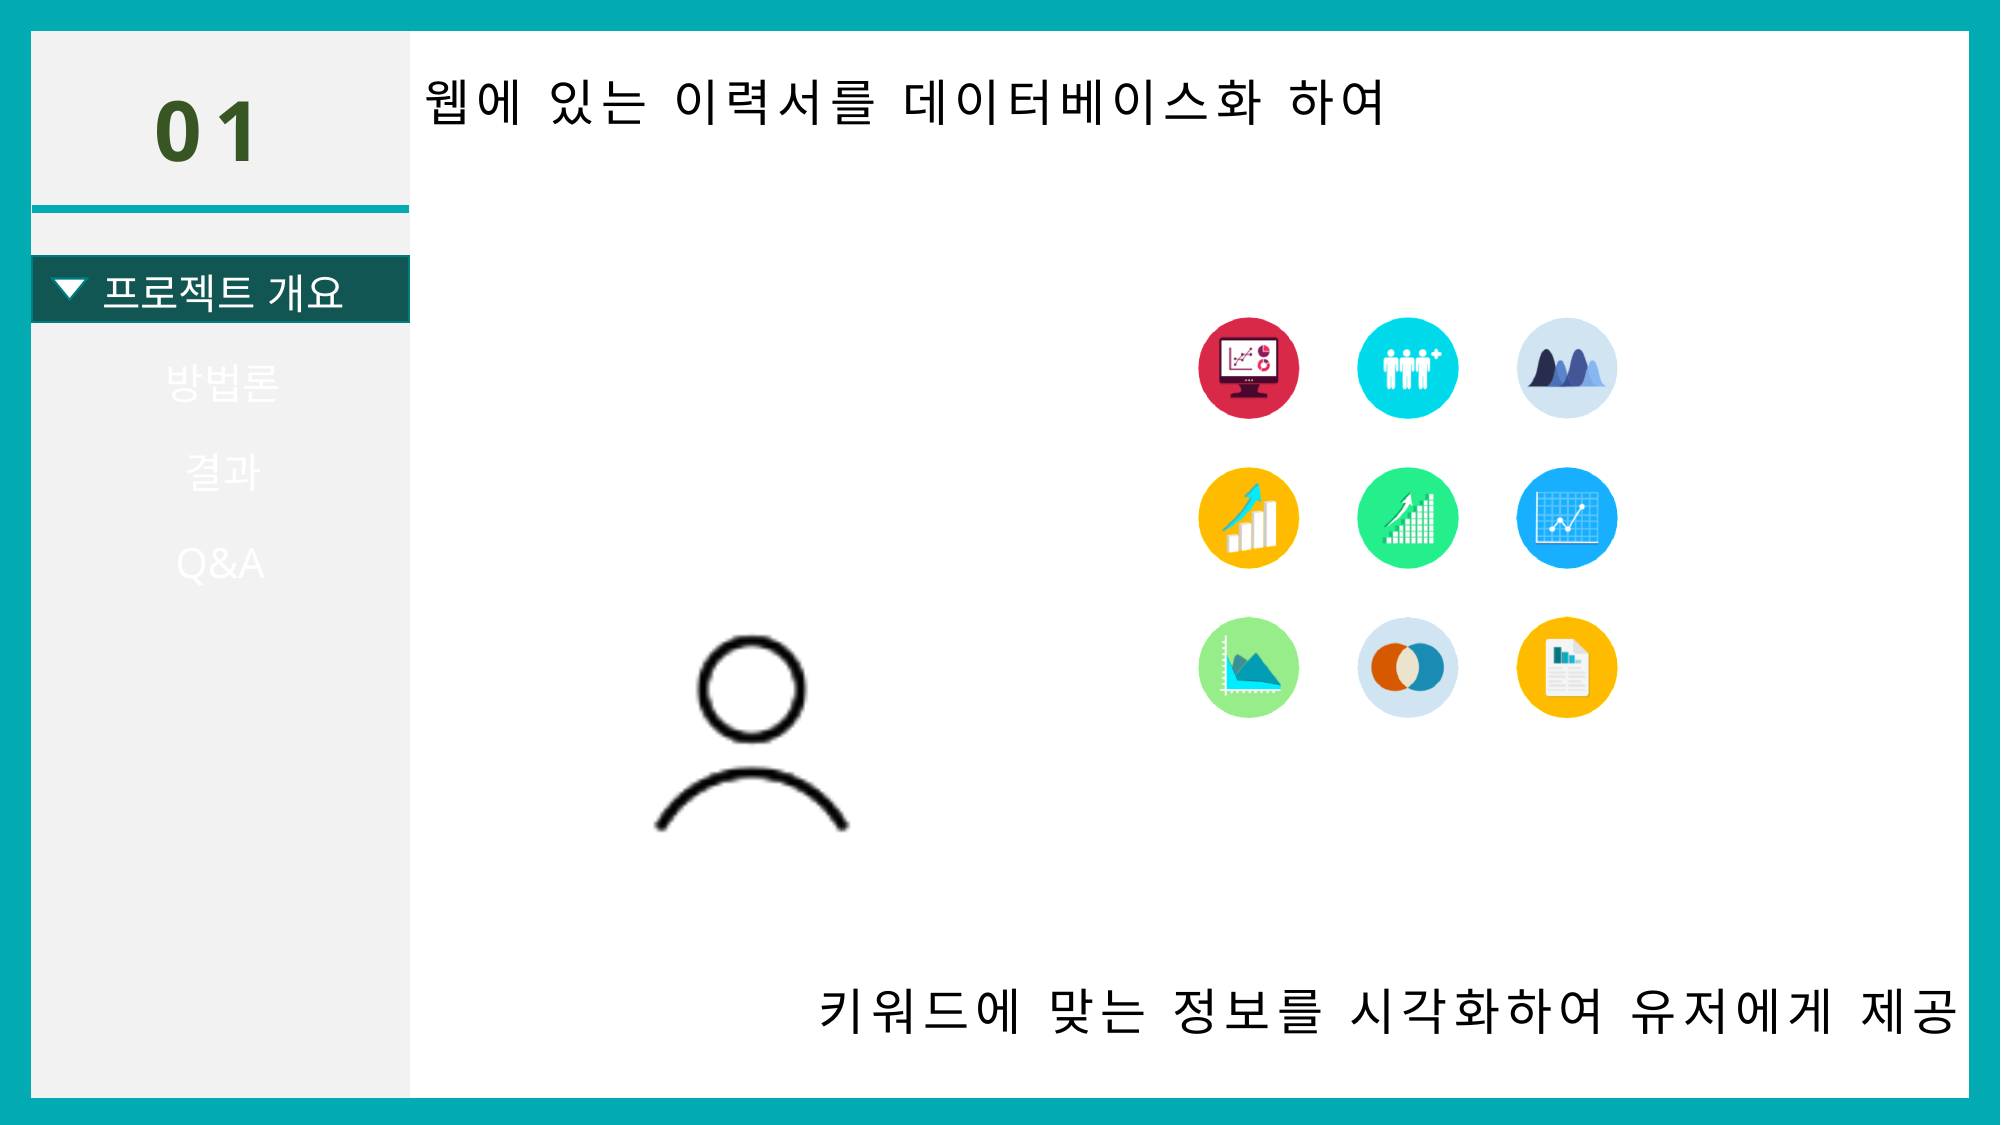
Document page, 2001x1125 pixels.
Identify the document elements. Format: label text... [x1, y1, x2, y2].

text_box 키워드에 맞는 정보를 시각화하여 유저에게 제공 [434, 962, 1975, 1067]
picture [1179, 302, 1638, 737]
picture [499, 565, 971, 963]
title 웹에 있는 이력서를 데이터베이스화 하여 [409, 53, 1950, 158]
